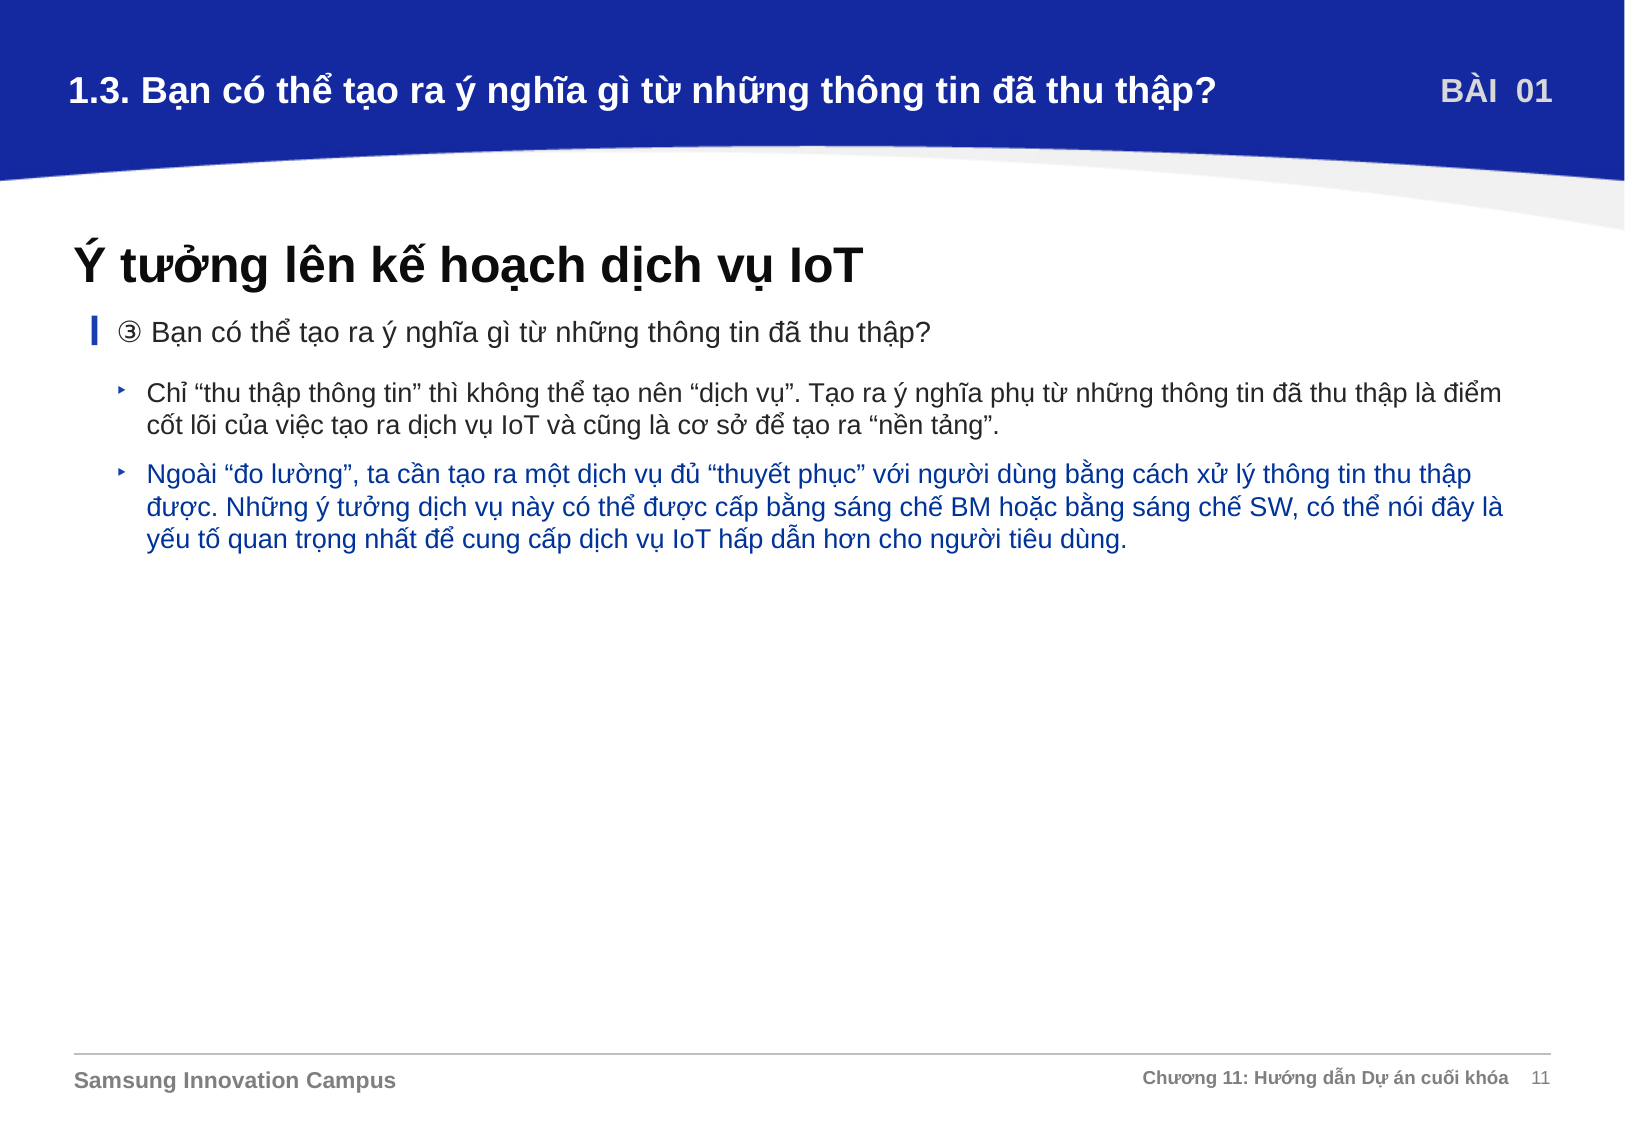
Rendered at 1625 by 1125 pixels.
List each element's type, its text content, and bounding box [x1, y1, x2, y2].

text_box Chỉ “thu thập thông tin” thì không thể tạo nên “dịch vụ”. Tạo ra ý nghĩa phụ từ những thông tin đã thu thập là điểm cốt lõi của việc tạo ra dịch vụ IoT và cũng là cơ sở để tạo ra “nền tảng”. Ngoài “đo lường”, ta cần tạo ra một dịch vụ đủ “thuyết phục” với người dùng bằng cách xử lý thông tin thu thập được. Những ý tưởng dịch vụ này có thể được cấp bằng sáng chế BM hoặc bằng sáng chế SW, có thể nói đây là yếu tố quan trọng nhất để cung cấp dịch vụ IoT hấp dẫn hơn cho người tiêu dùng. [116, 363, 1533, 566]
text_box Ý tưởng lên kế hoạch dịch vụ IoT [73, 232, 1551, 293]
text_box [91, 313, 1533, 350]
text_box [67, 66, 1554, 113]
picture [0, 0, 1625, 1125]
